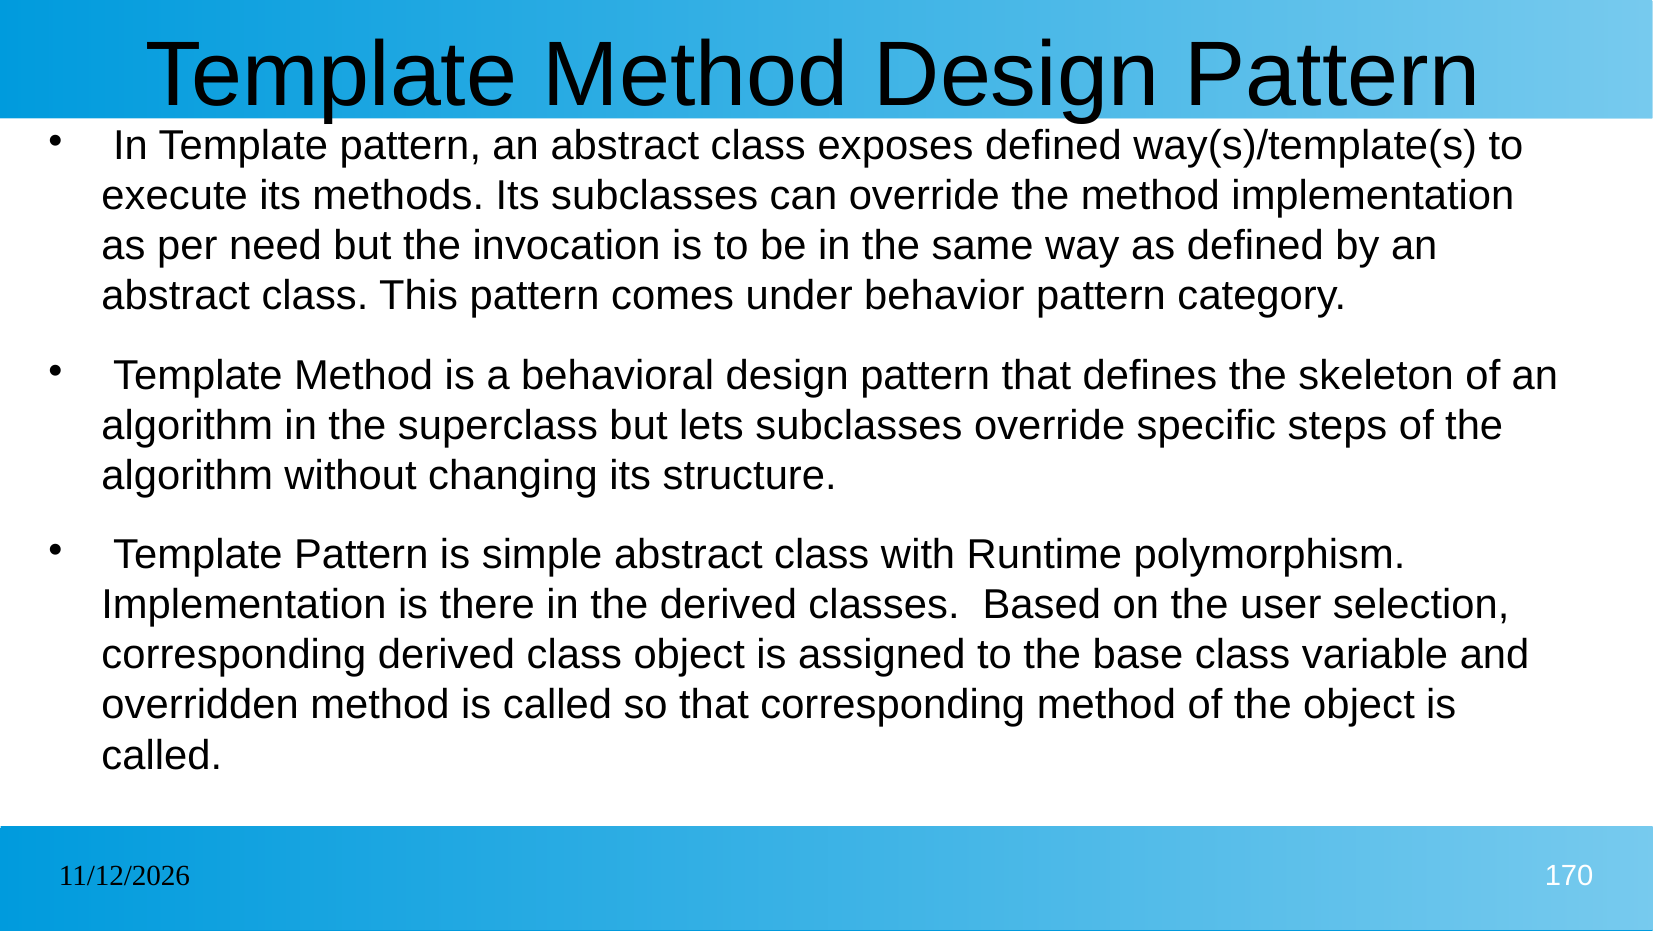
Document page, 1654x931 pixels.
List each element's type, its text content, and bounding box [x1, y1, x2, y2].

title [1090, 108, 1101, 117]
list In Template pattern, an abstract class exposes defined way(s)/template(s) to execute its methods. Its subclasses can override the method implementation as per need but the invocation is to be in the same way as defined by an abstract class. This pattern comes under behavior pattern category. Template Method is a behavioral design pattern that defines the skeleton of an algorithm in the superclass but lets subclasses override specific steps of the algorithm without changing its structure. Template Pattern is simple abstract class with Runtime polymorphism. Implementation is there in the derived classes. Based on the user selection, corresponding derived class object is assigned to the base class variable and overridden method is called so that corresponding method of the object is called. [30, 118, 1566, 840]
title Template Method Design Pattern [59, 29, 1594, 108]
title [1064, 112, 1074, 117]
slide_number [59, 856, 443, 915]
slide_number 170 [1210, 856, 1594, 915]
